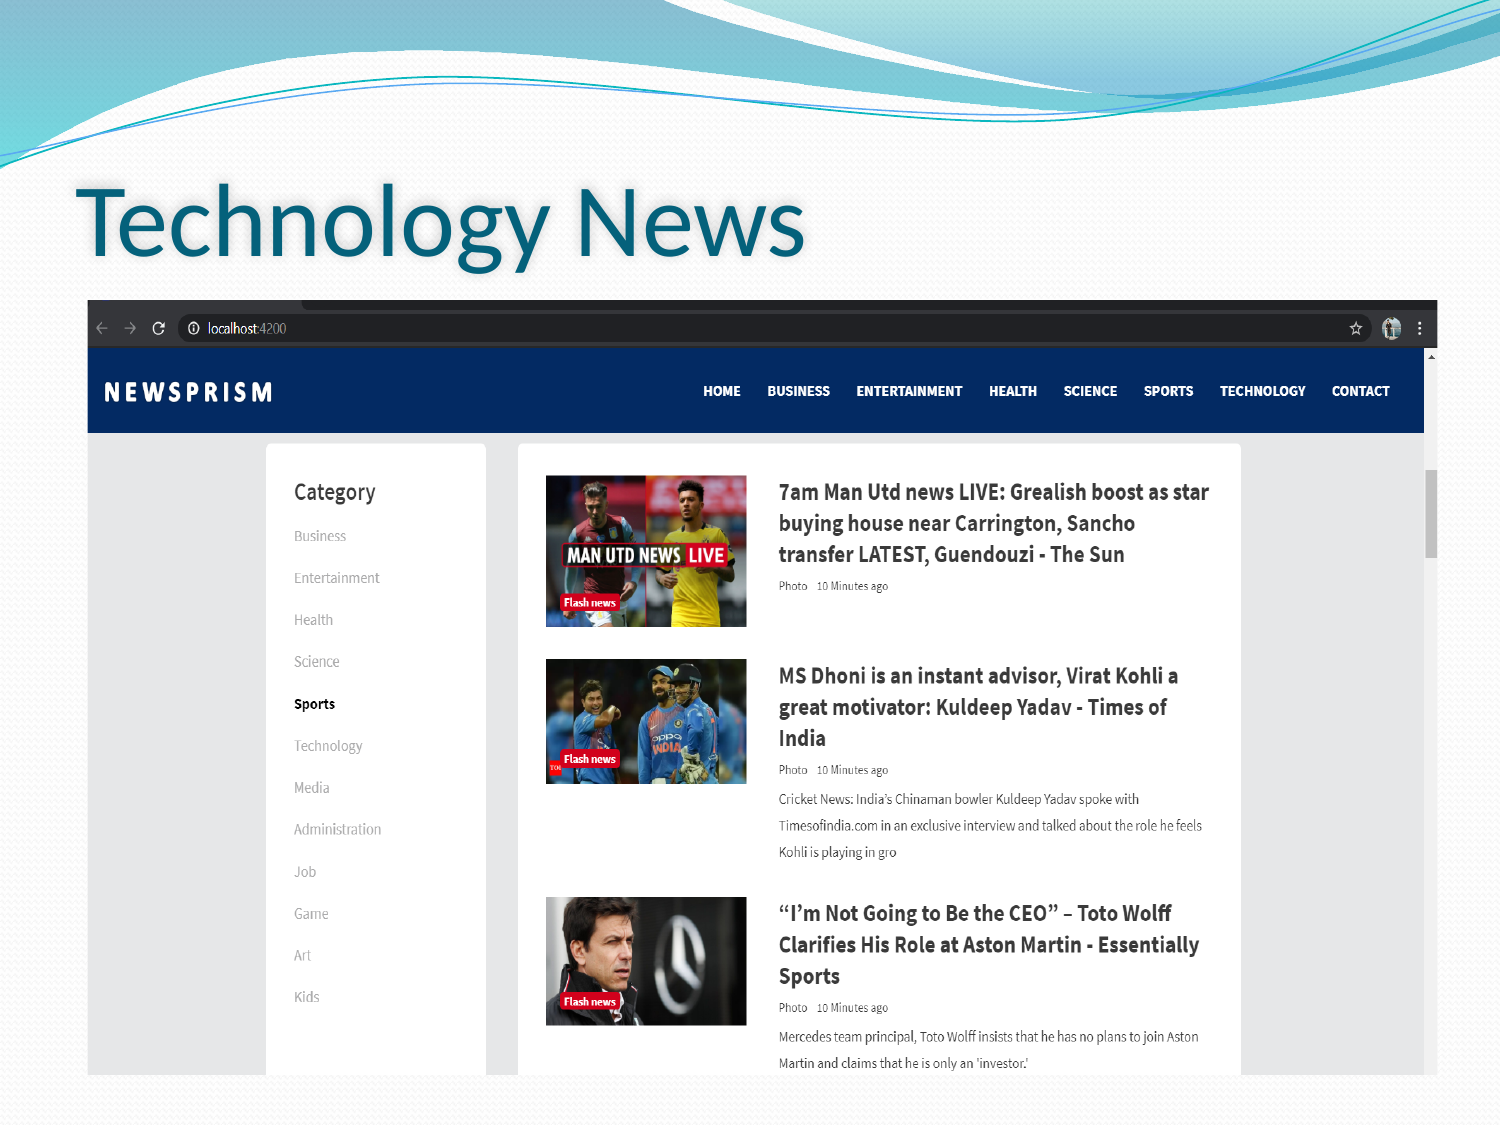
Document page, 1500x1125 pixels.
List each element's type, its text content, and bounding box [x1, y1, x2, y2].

picture [87, 299, 1438, 1076]
title Technology News [75, 137, 1425, 285]
